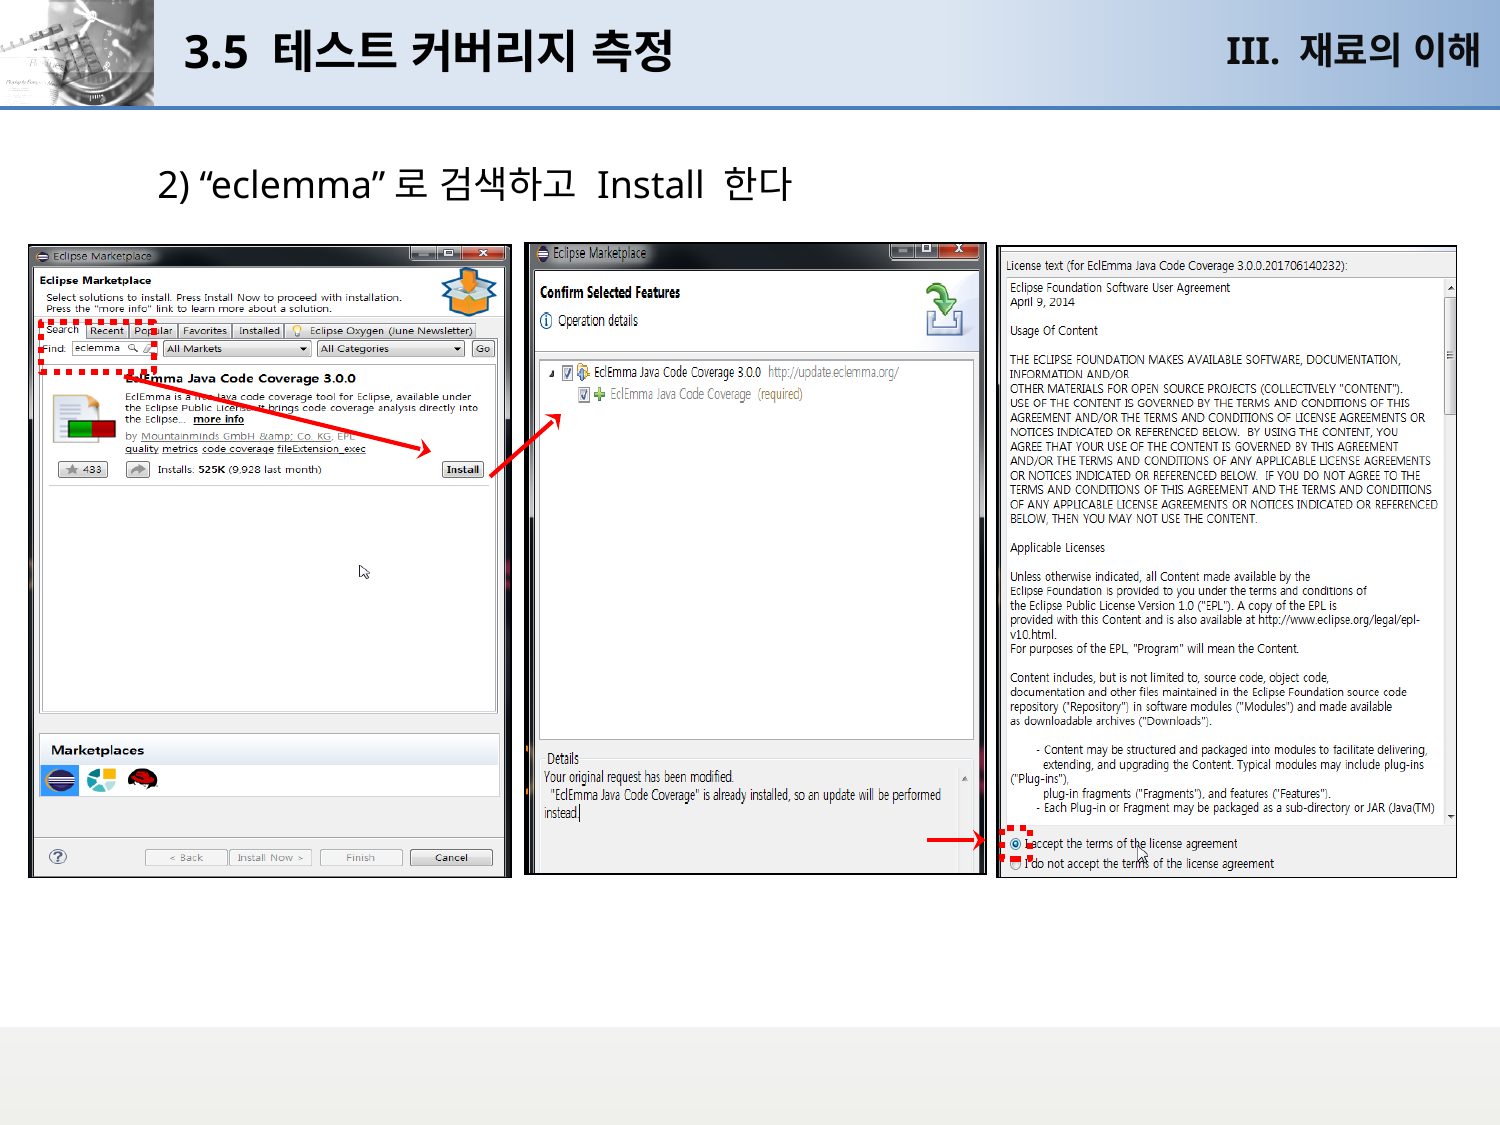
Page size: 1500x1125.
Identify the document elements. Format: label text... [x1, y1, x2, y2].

picture [0, 0, 154, 106]
picture [997, 246, 1456, 878]
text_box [123, 376, 432, 452]
list 2) “eclemma”로 검색하고 Install 한다 [76, 486, 1459, 1012]
picture [29, 244, 511, 878]
list 2) “eclemma”로 검색하고 Install 한다 [76, 149, 1459, 411]
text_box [489, 413, 562, 477]
text_box III. 재료의 이해 [1021, 19, 1483, 78]
picture [525, 243, 986, 874]
title 3.5 테스트 커버리지 측정 [169, 7, 1055, 94]
